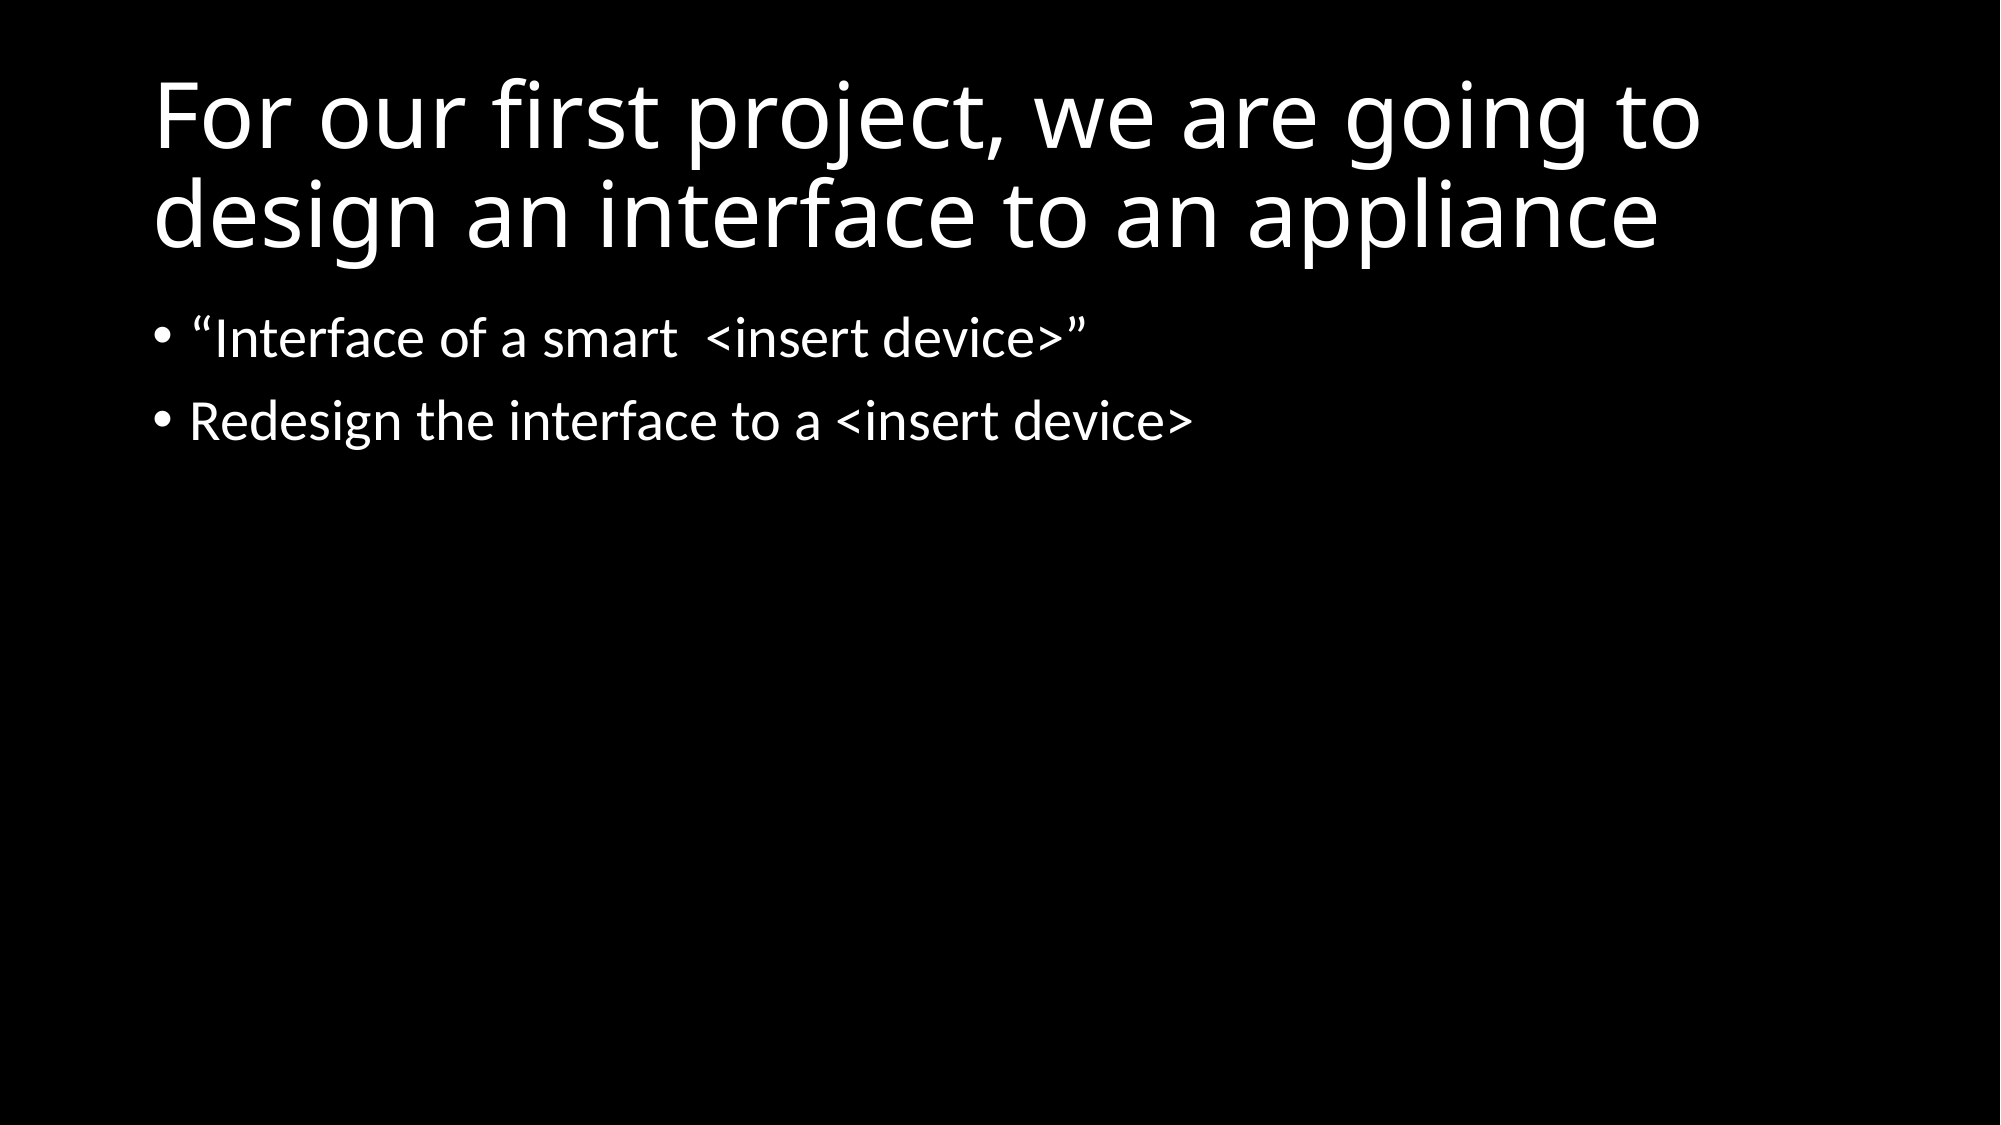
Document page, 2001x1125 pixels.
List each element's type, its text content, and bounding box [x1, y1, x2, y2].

list “Interface of a smart <insert device>” Redesign the interface to a <insert device> [137, 299, 1863, 1014]
title For our first project, we are going to design an interface to an appliance [137, 59, 1863, 278]
